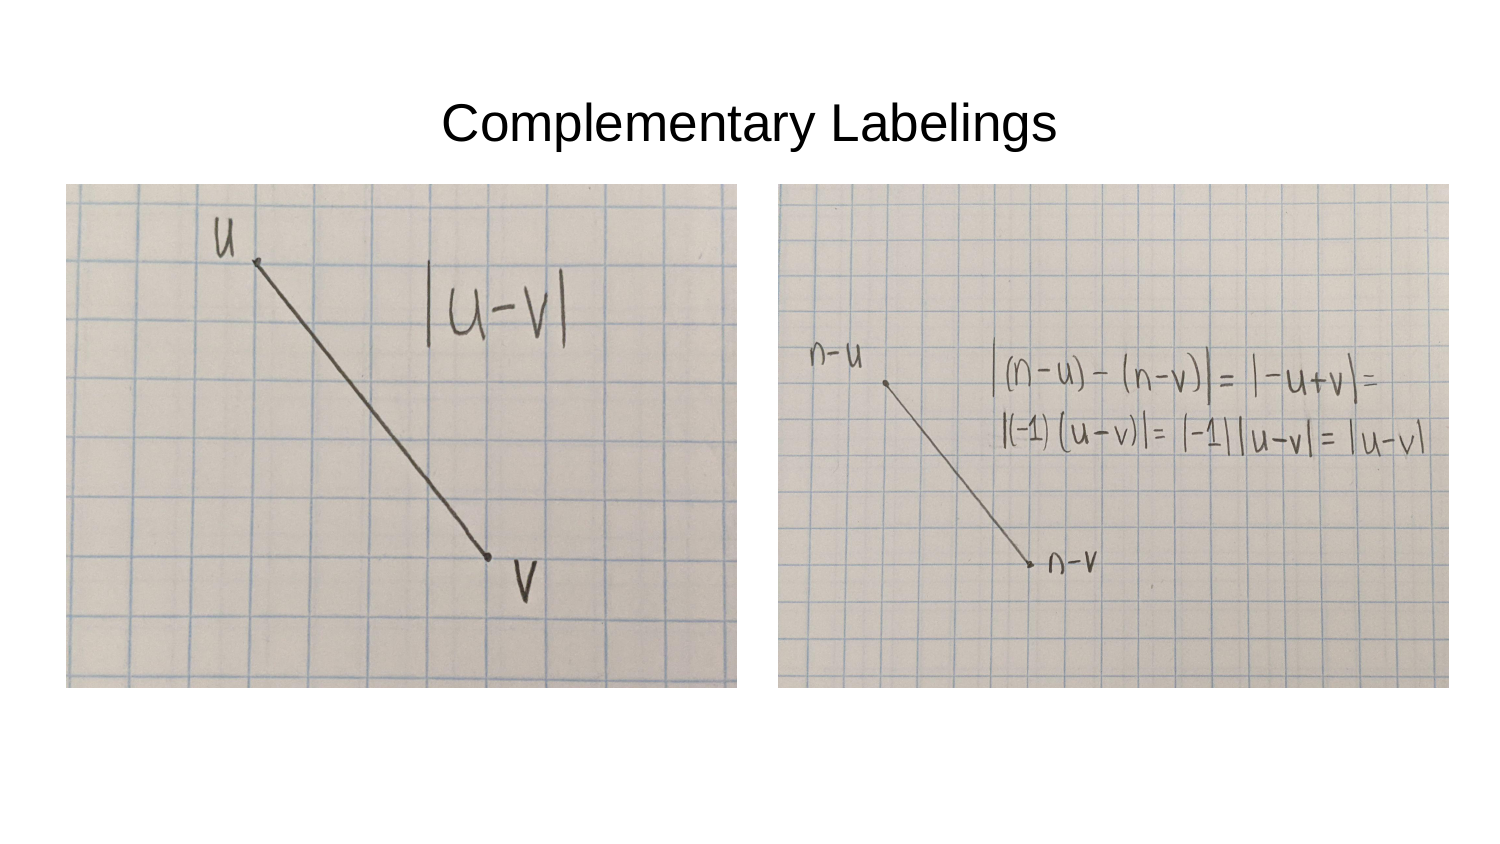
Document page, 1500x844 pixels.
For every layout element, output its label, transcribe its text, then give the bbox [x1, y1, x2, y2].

picture [65, 184, 737, 688]
picture [778, 184, 1450, 688]
title Complementary Labelings [51, 72, 1449, 167]
